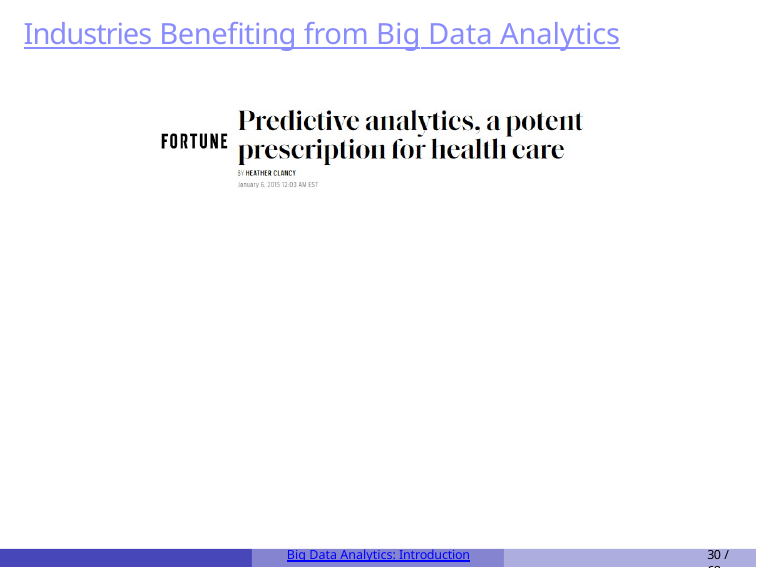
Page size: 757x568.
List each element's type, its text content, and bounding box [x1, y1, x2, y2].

text_box Industries Benefiting from Big Data Analytics [21, 12, 724, 51]
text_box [0, 548, 757, 568]
picture [160, 109, 583, 189]
